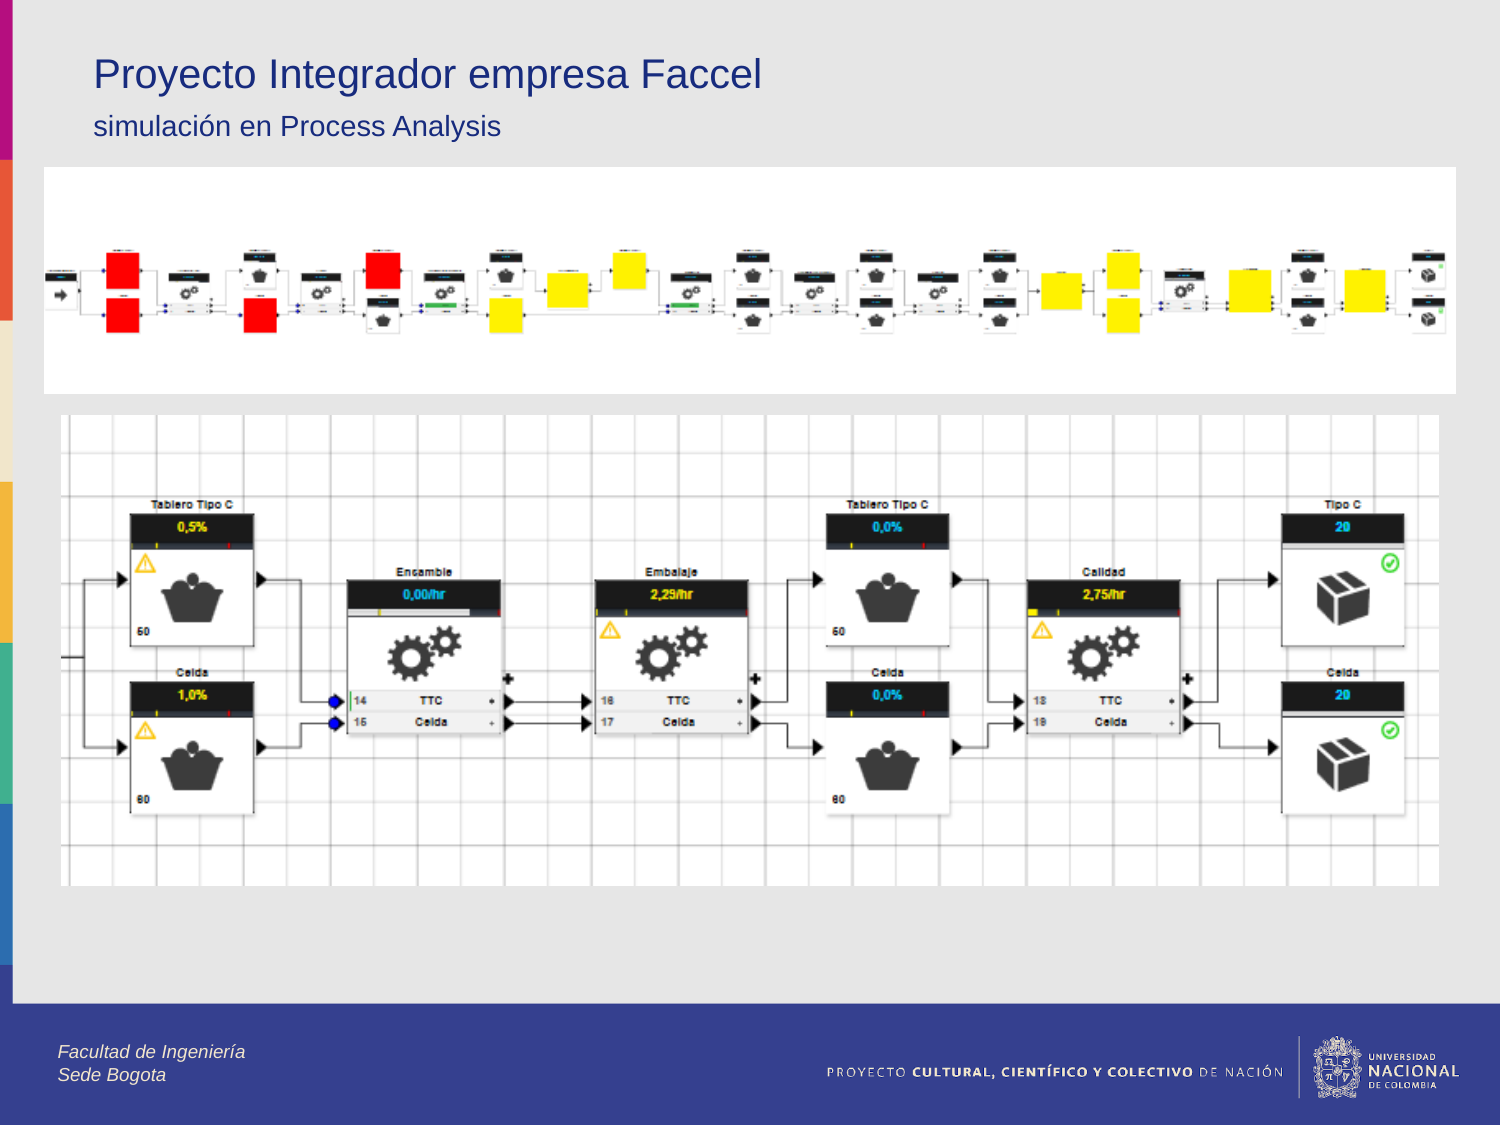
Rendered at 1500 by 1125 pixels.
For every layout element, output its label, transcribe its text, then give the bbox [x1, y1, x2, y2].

text_box simulación en Process Analysis [78, 105, 1371, 145]
text_box Proyecto Integrador empresa Faccel [78, 39, 1163, 105]
picture [0, 0, 1500, 1125]
text_box Facultad de Ingeniería Sede Bogota [42, 1032, 554, 1093]
